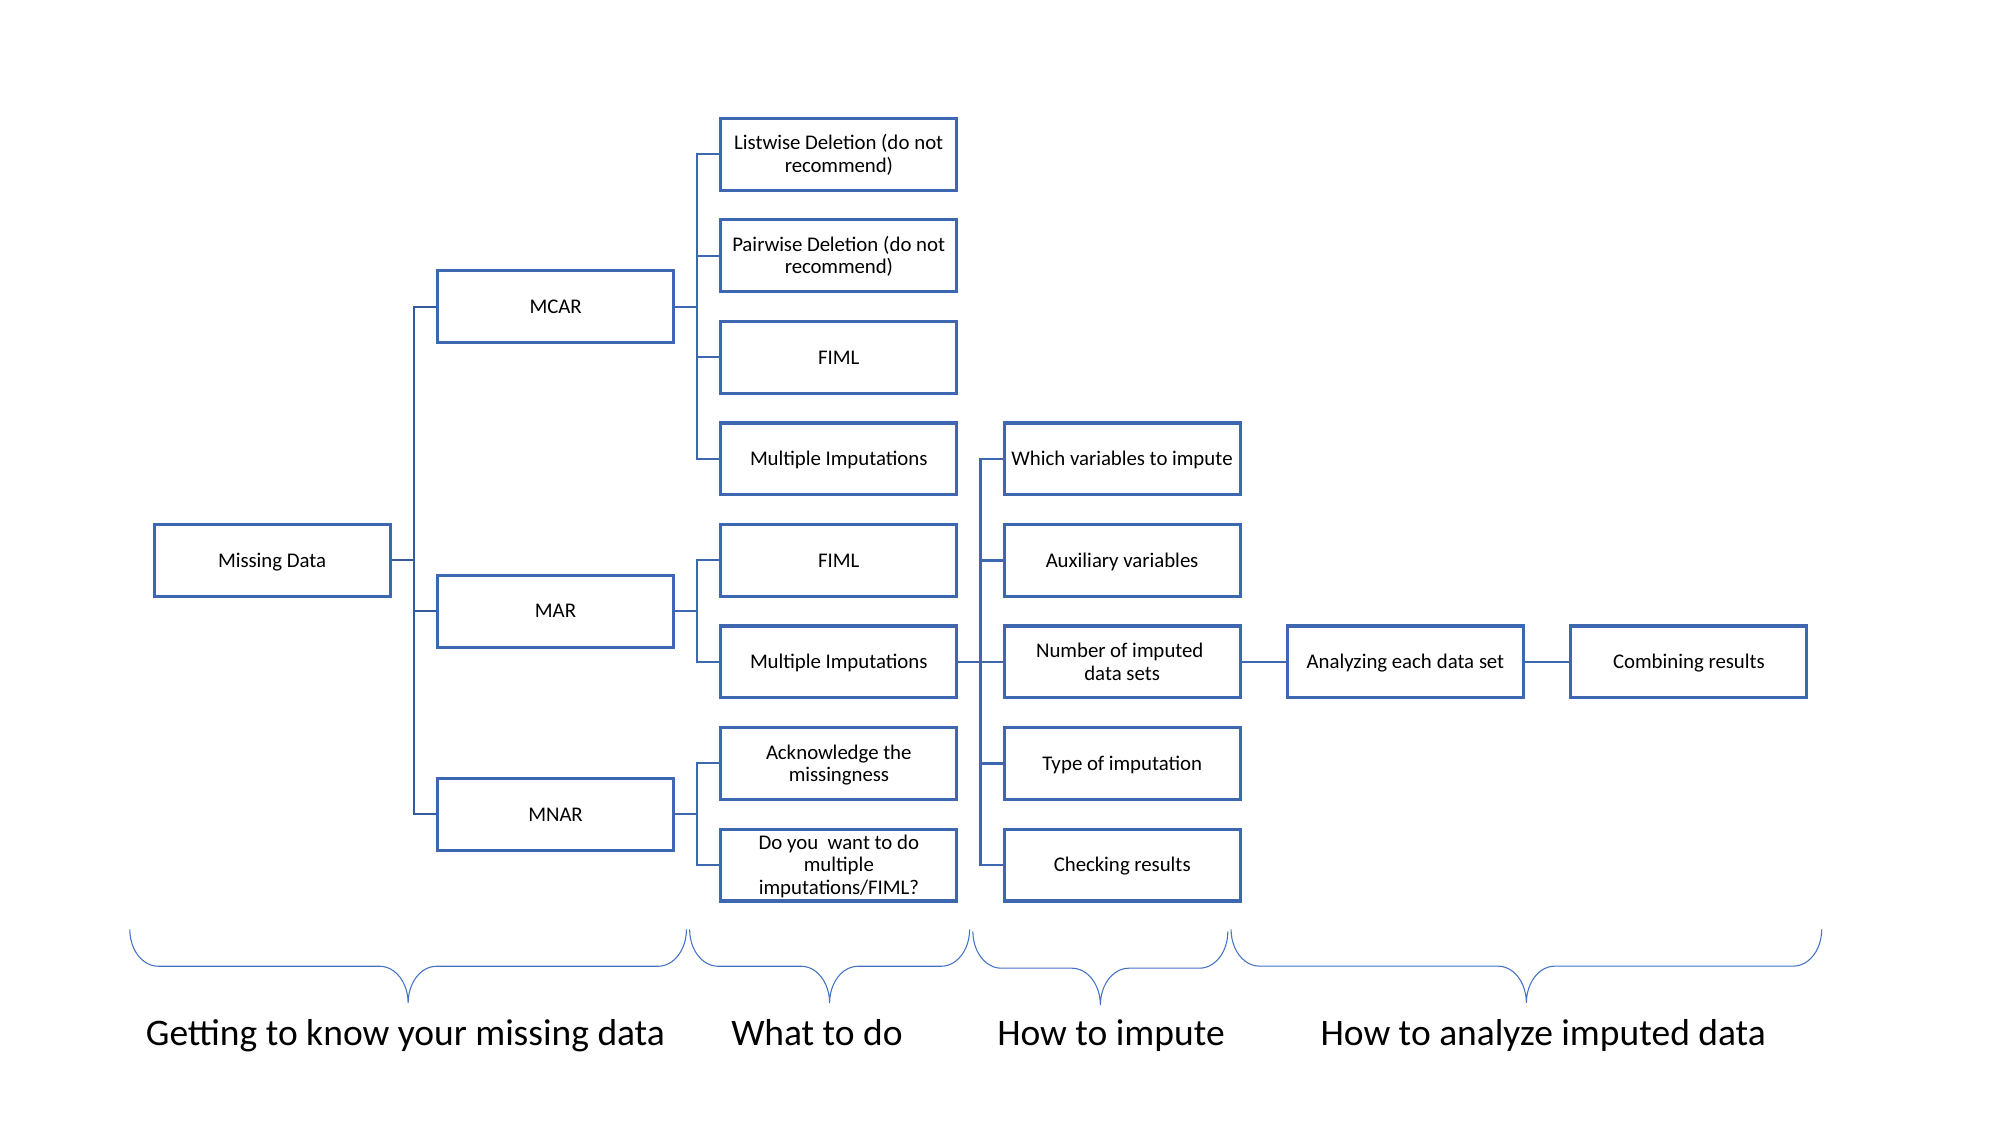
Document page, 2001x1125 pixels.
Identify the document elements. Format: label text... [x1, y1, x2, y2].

text_box [689, 929, 971, 1004]
text_box [972, 931, 1229, 1000]
text_box How to analyze imputed data [1305, 1000, 1782, 1061]
text_box [1230, 929, 1823, 1000]
text_box How to impute [982, 1000, 1240, 1061]
text_box [129, 929, 687, 1000]
text_box What to do [716, 1000, 918, 1061]
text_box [19, 117, 1942, 902]
text_box Getting to know your missing data [131, 1000, 681, 1061]
